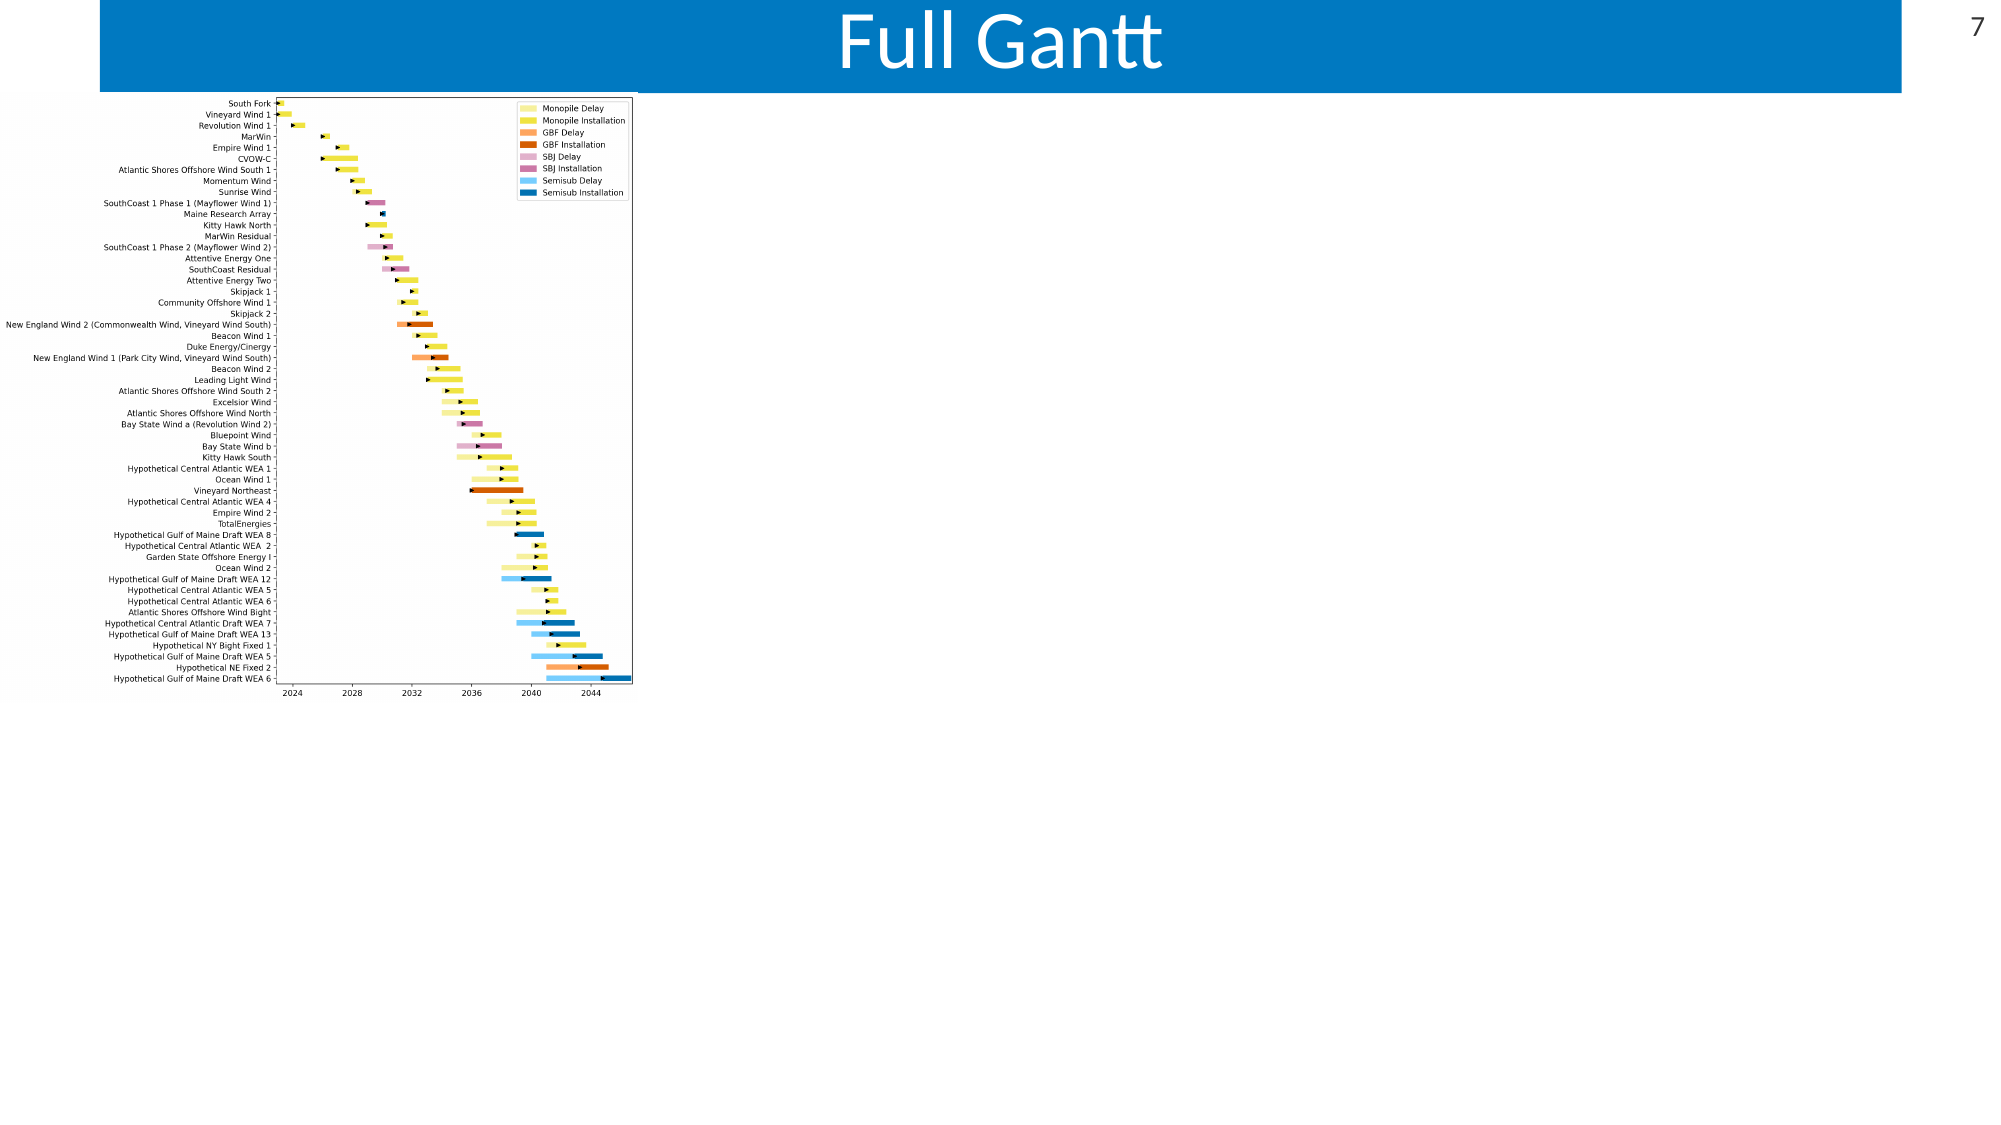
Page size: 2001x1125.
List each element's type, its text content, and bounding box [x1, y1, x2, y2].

picture [0, 92, 638, 704]
title Full Gantt [99, 0, 1902, 94]
